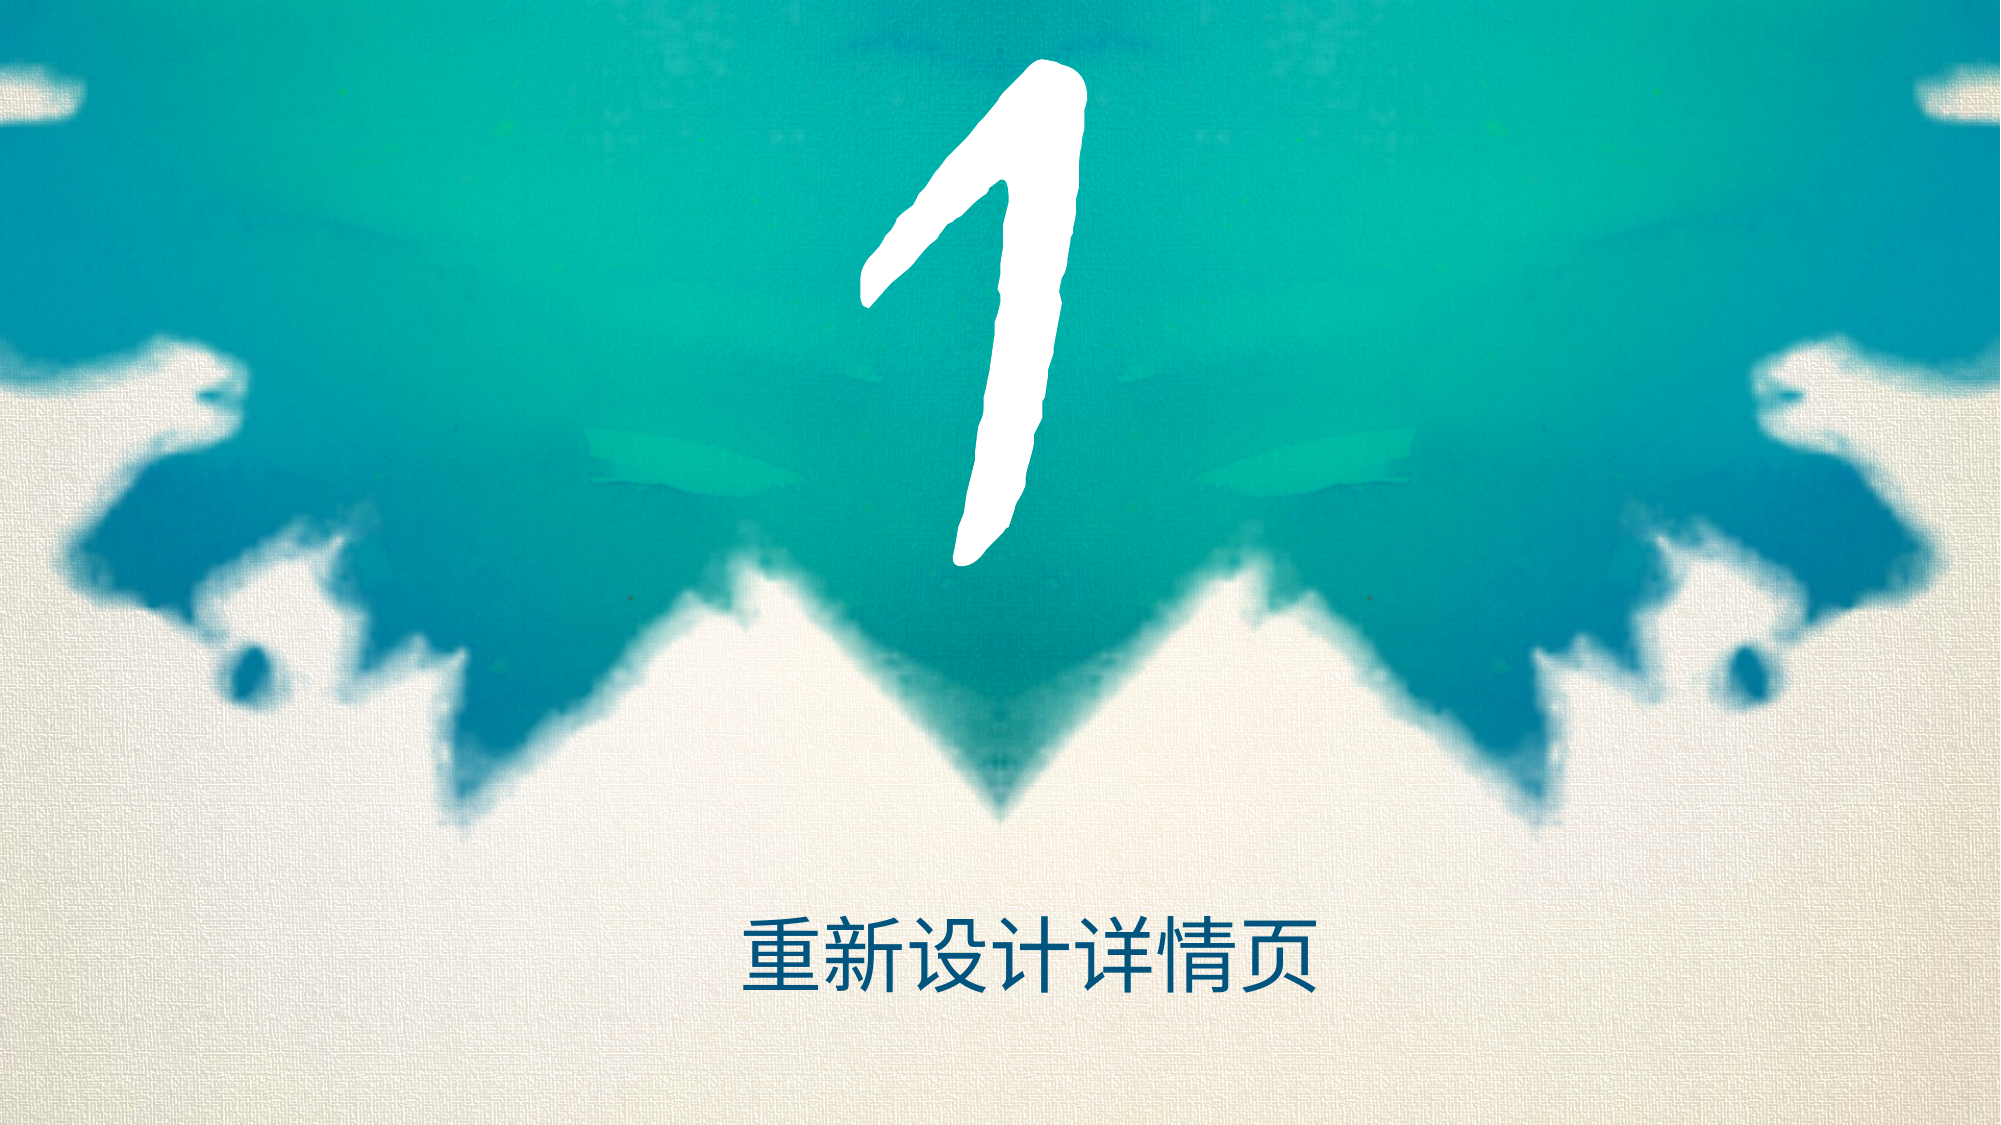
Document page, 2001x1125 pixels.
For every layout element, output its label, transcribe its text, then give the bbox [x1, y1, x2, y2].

text_box 重新设计详情页 [358, 924, 1704, 1011]
picture [0, 0, 2000, 1125]
